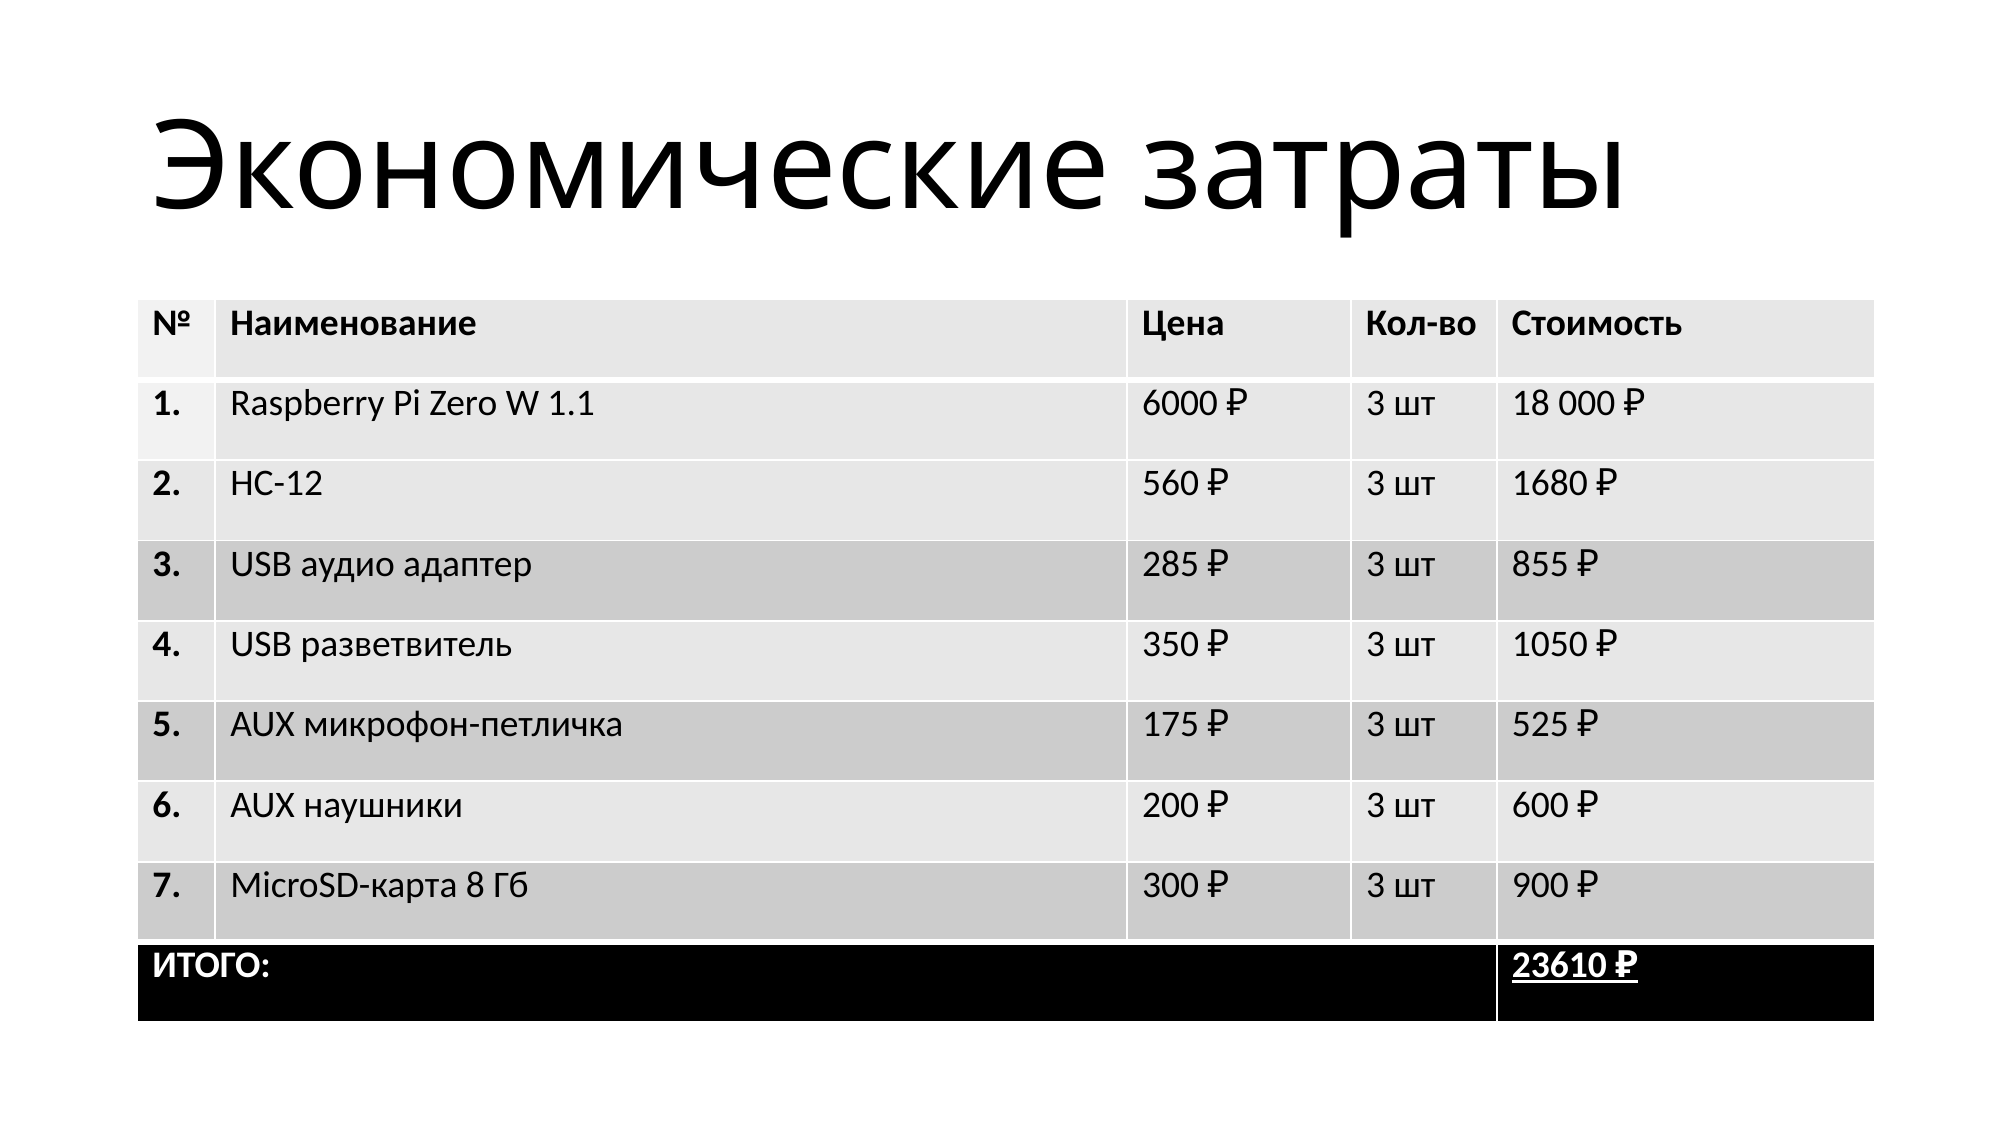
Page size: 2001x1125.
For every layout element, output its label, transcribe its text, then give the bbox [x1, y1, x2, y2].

table_cell 200 ₽ [1128, 782, 1350, 861]
table_cell USB разветвитель [216, 622, 1126, 700]
table_header Кол-во [1352, 300, 1496, 377]
table_header Стоимость [1498, 300, 1874, 377]
table_cell 3 шт [1352, 863, 1496, 939]
table_header Наименование [216, 300, 1126, 377]
table_cell 6000 ₽ [1128, 383, 1350, 459]
table_cell 900 ₽ [1498, 863, 1874, 939]
table_cell 3 шт [1352, 383, 1496, 459]
table_cell 5. [138, 702, 214, 780]
table_cell ИТОГО: [138, 945, 1496, 1021]
table_cell 4. [138, 622, 214, 700]
table_cell 3. [138, 541, 214, 620]
table_cell 300 ₽ [1128, 863, 1350, 939]
table_cell 3 шт [1352, 782, 1496, 861]
table_cell HC-12 [216, 461, 1126, 540]
table_cell 525 ₽ [1498, 702, 1874, 780]
table_cell Raspberry Pi Zero W 1.1 [216, 383, 1126, 459]
table_cell 2. [138, 461, 214, 540]
table_cell 285 ₽ [1128, 541, 1350, 620]
table_cell AUX микрофон-петличка [216, 702, 1126, 780]
title Экономические затраты [137, 59, 1863, 278]
table_cell 3 шт [1352, 702, 1496, 780]
table_header № [138, 300, 214, 377]
table_cell 6. [138, 782, 214, 861]
table_cell 1050 ₽ [1498, 622, 1874, 700]
table_cell 175 ₽ [1128, 702, 1350, 780]
table_cell 3 шт [1352, 461, 1496, 540]
table_cell 18 000 ₽ [1498, 383, 1874, 459]
table_cell 3 шт [1352, 622, 1496, 700]
table_cell AUX наушники [216, 782, 1126, 861]
table_cell 7. [138, 863, 214, 939]
table_cell 1. [138, 383, 214, 459]
table_cell 23610 ₽ [1498, 945, 1874, 1021]
table_cell 600 ₽ [1498, 782, 1874, 861]
table_cell 1680 ₽ [1498, 461, 1874, 540]
table_cell 350 ₽ [1128, 622, 1350, 700]
table_cell 3 шт [1352, 541, 1496, 620]
table_header Цена [1128, 300, 1350, 377]
table_cell USB аудио адаптер [216, 541, 1126, 620]
table_cell MicroSD-карта 8 Гб [216, 863, 1126, 939]
table_cell 560 ₽ [1128, 461, 1350, 540]
table_cell 855 ₽ [1498, 541, 1874, 620]
